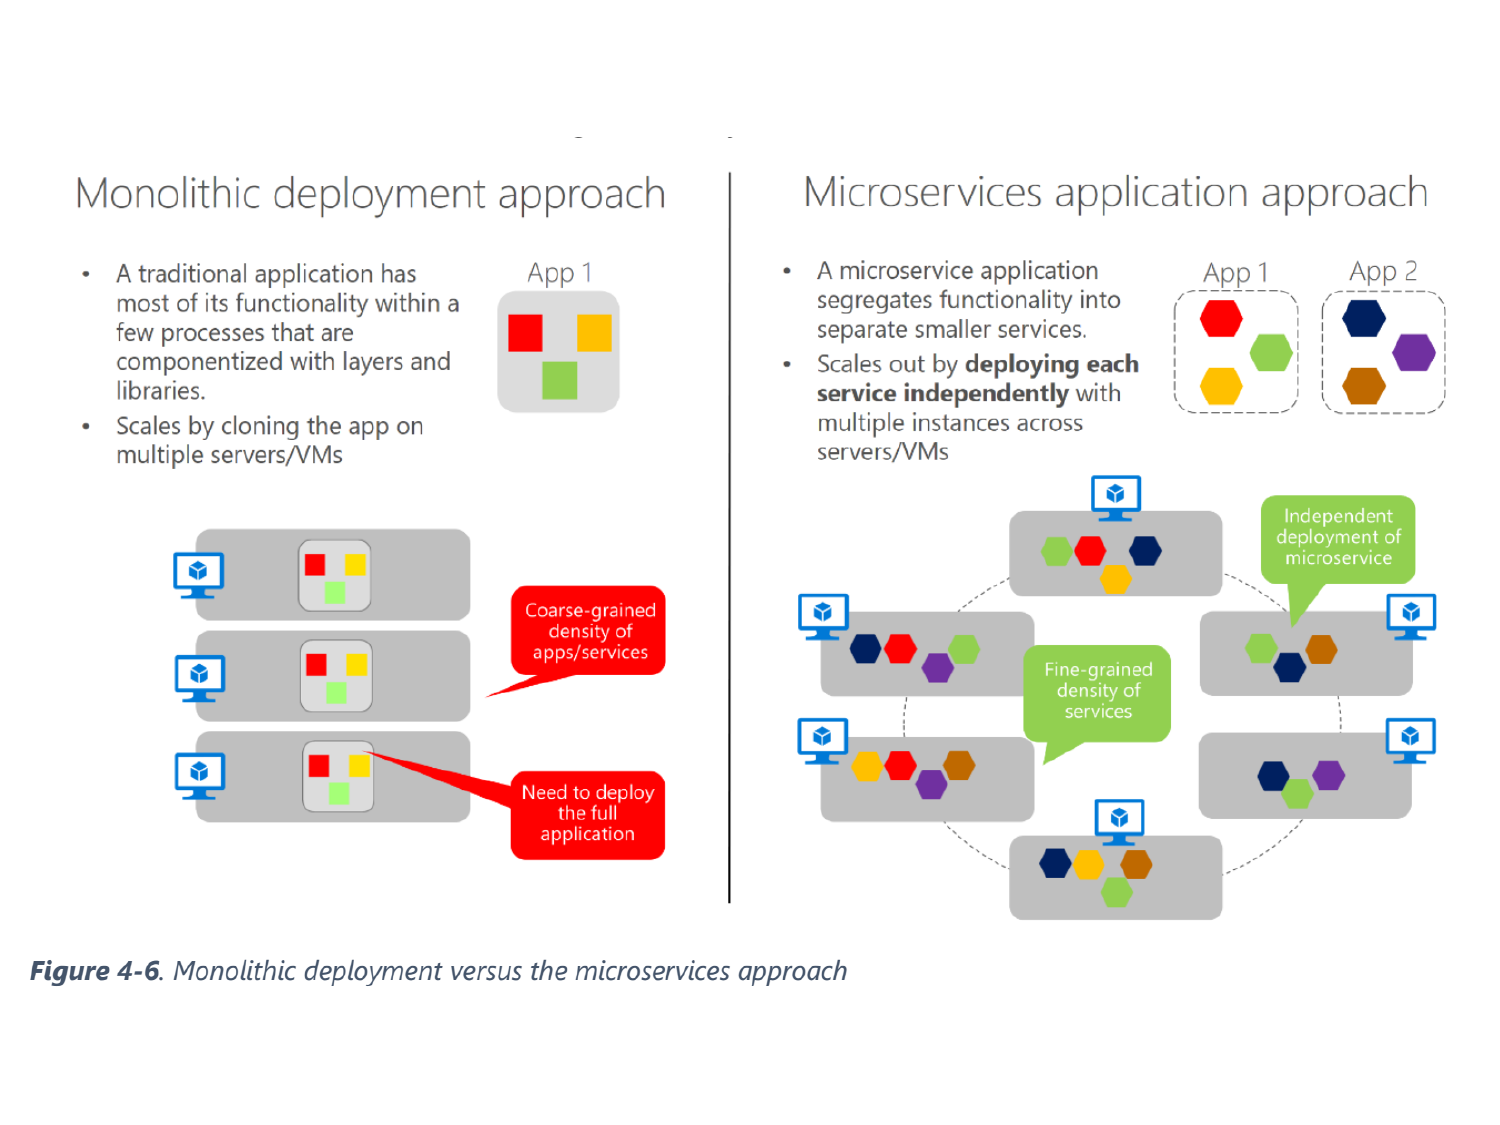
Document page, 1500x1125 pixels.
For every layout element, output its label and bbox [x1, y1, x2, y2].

picture [0, 136, 1500, 995]
